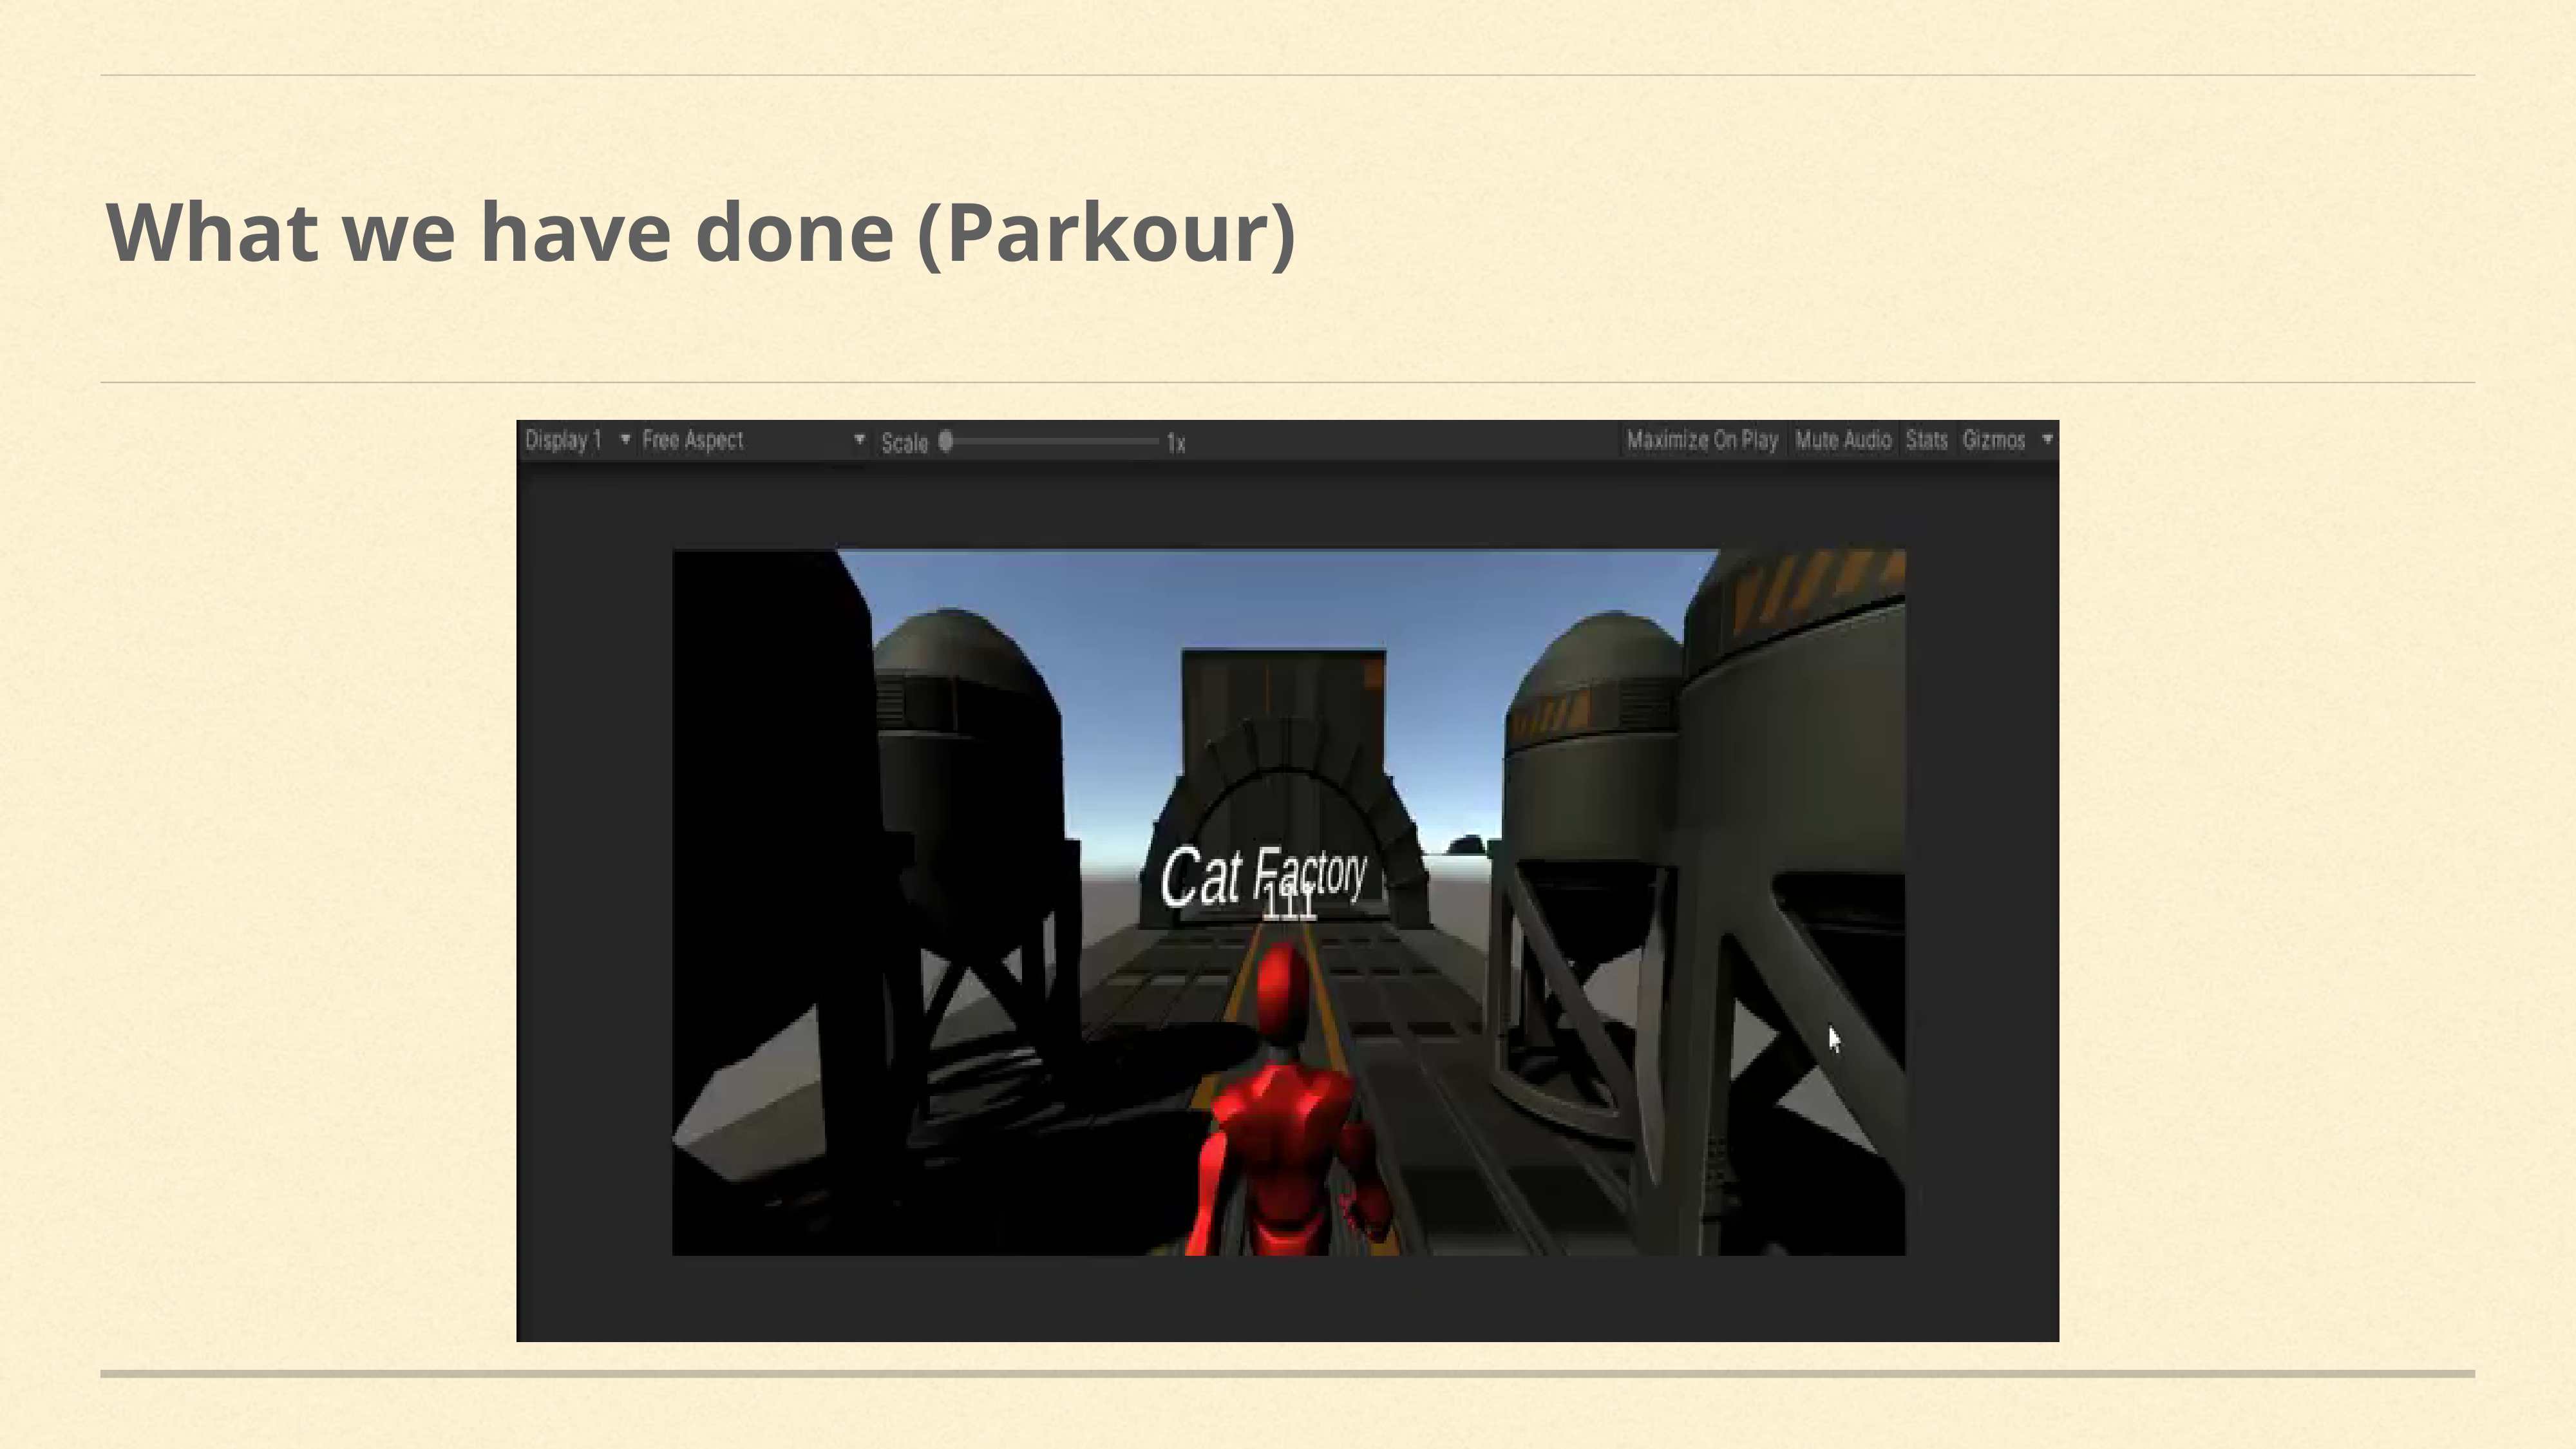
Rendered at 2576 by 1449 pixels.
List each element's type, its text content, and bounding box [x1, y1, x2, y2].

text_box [516, 419, 2060, 1343]
title What we have done (Parkour) [100, 160, 2476, 298]
picture [0, 0, 2576, 1449]
